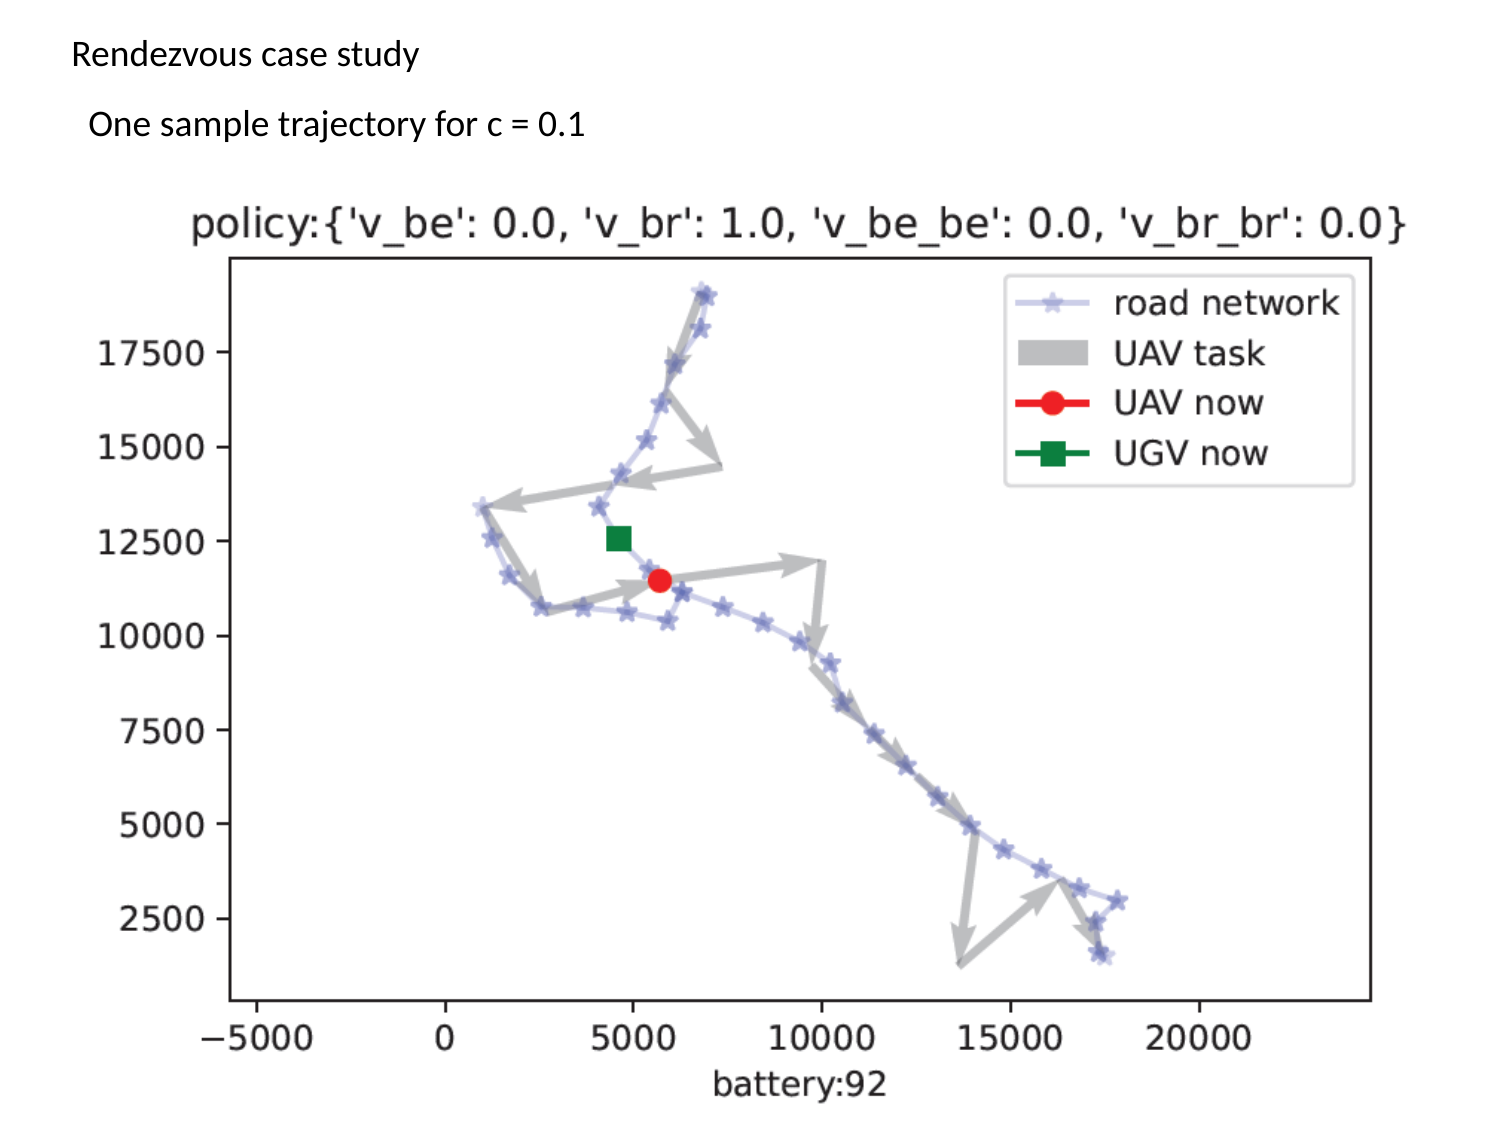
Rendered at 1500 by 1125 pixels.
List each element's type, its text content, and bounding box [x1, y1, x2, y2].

text_box One sample trajectory for c = 0.1 [73, 91, 673, 152]
picture [86, 190, 1414, 1111]
text_box Rendezvous case study [56, 22, 969, 82]
